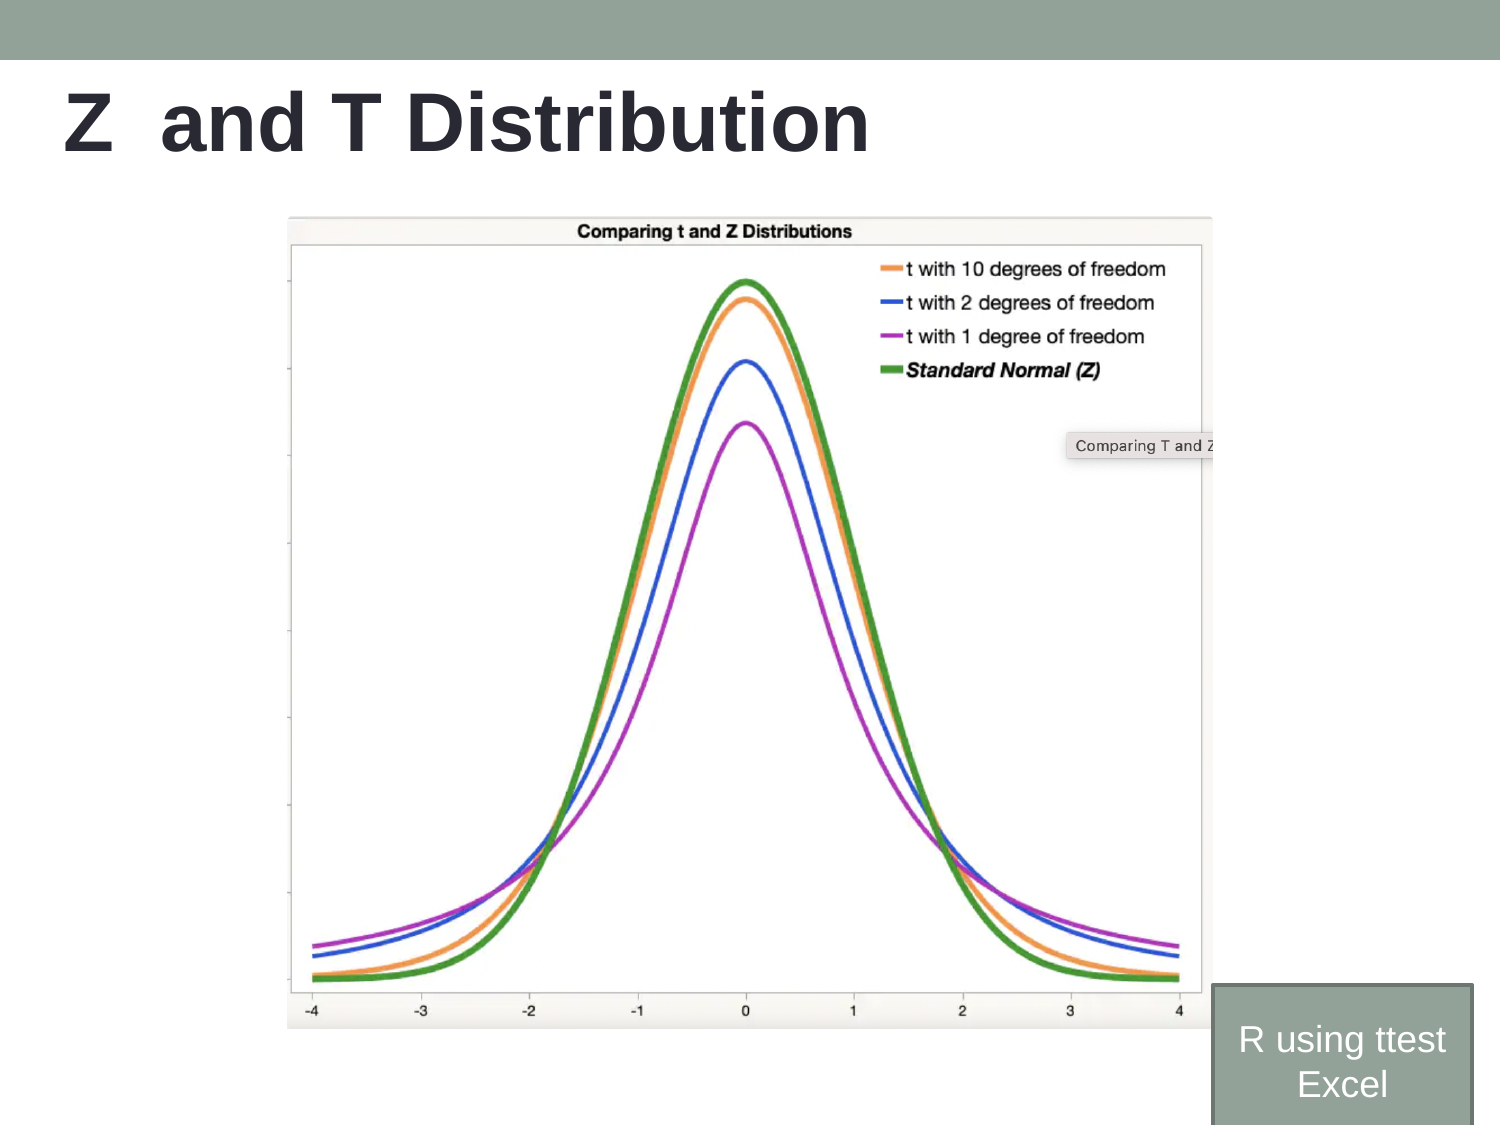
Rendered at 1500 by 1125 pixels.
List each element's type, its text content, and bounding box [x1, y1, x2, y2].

text_box R using ttest Excel [1211, 983, 1474, 1125]
list Z and T Distribution [48, 61, 1365, 277]
picture [286, 215, 1214, 1029]
